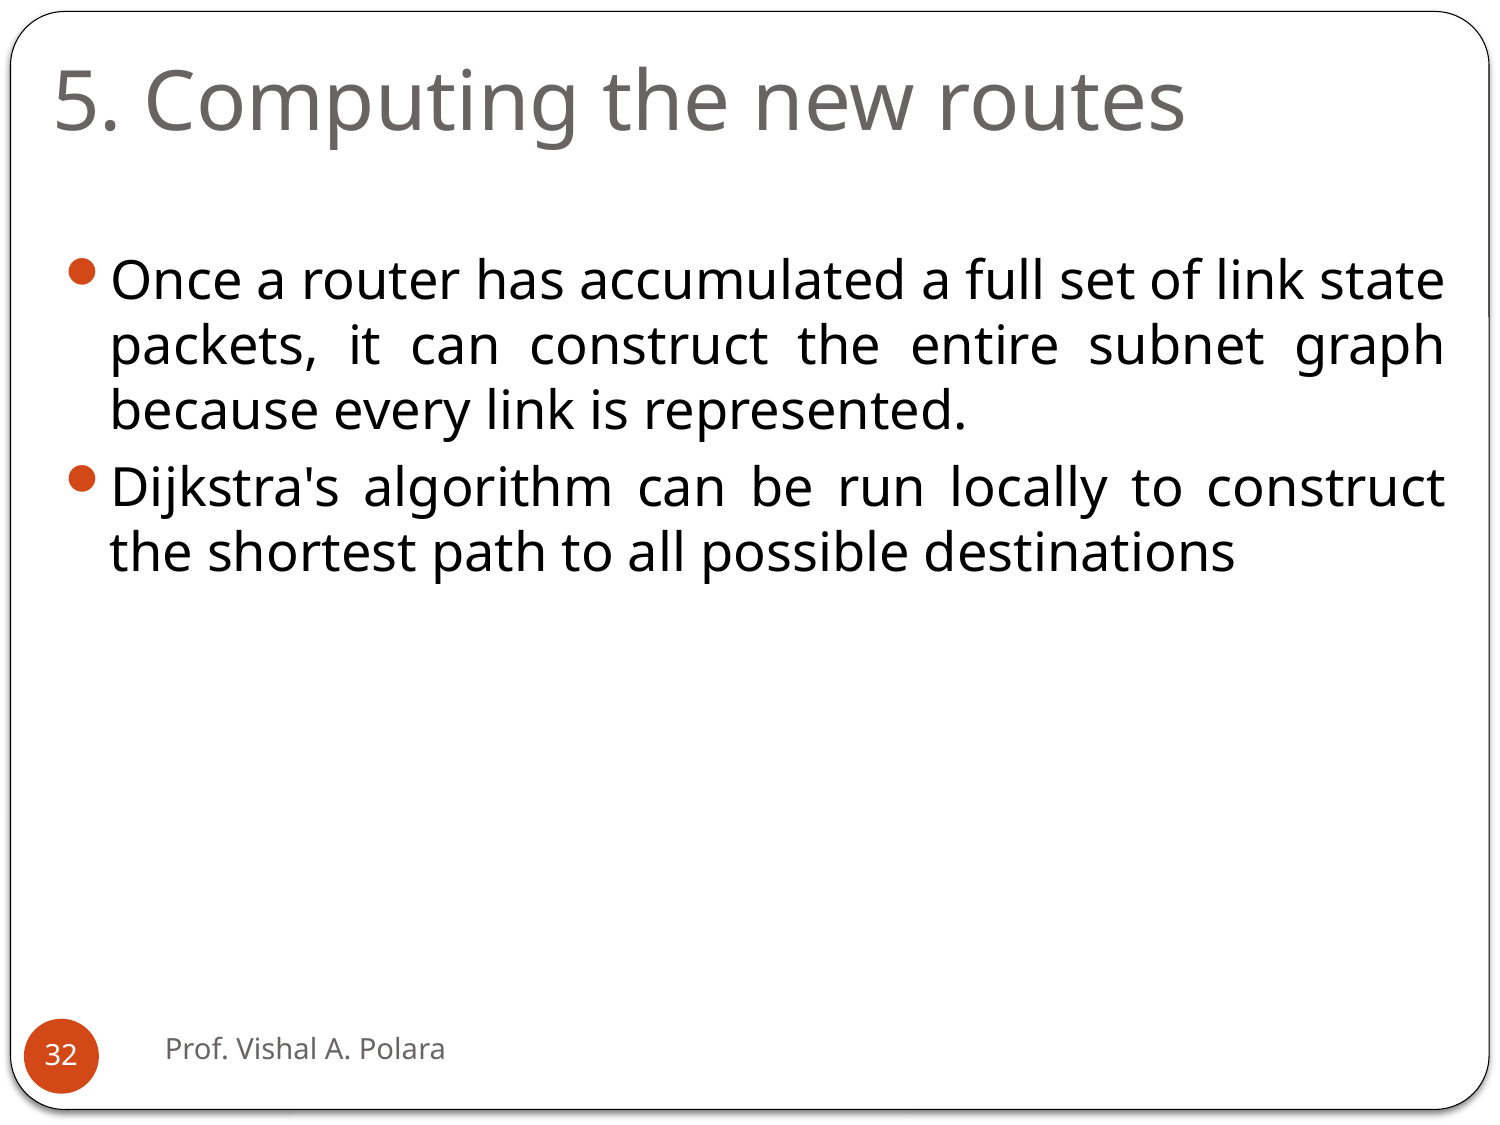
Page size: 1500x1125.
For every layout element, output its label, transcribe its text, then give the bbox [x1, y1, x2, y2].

slide_number 32 [23, 1018, 99, 1094]
list Once a router has accumulated a full set of link state packets, it can construct the entire subnet graph because every link is represented. Dijkstra's algorithm can be run locally to construct the shortest path to all possible destinations [50, 237, 1463, 988]
title 5. Computing the new routes [37, 0, 1425, 163]
footer Prof. Vishal A. Polara [150, 1012, 800, 1088]
